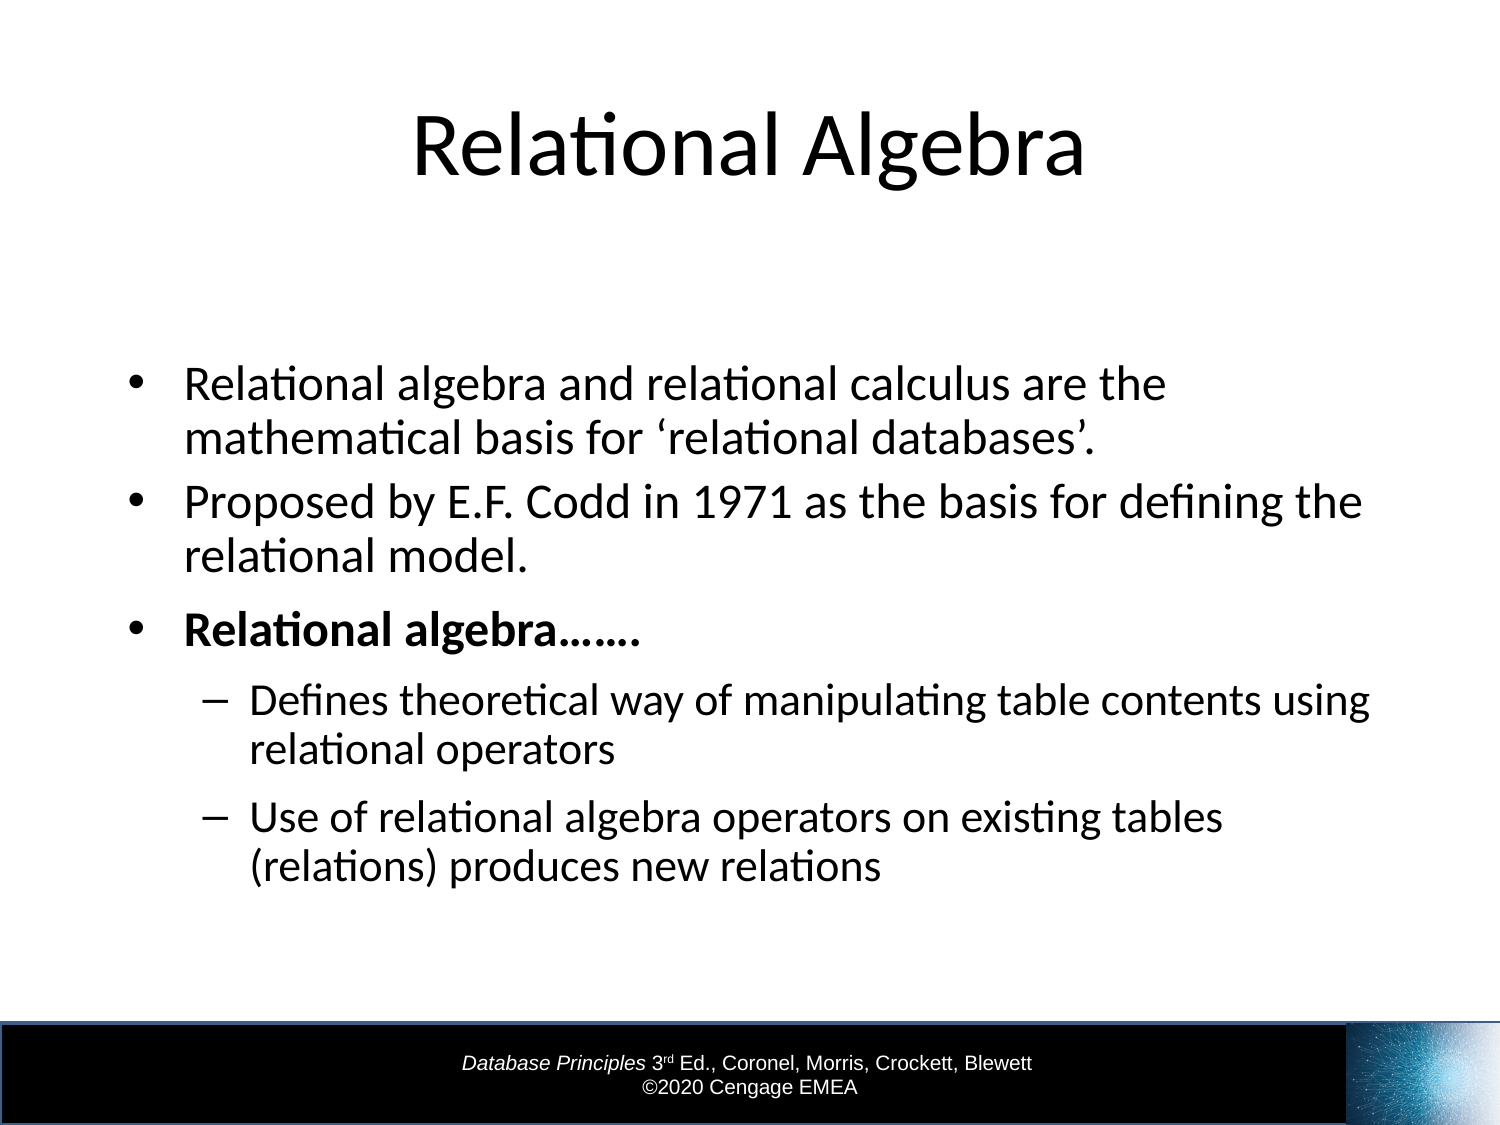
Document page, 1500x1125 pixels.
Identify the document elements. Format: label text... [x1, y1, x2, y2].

list Relational algebra and relational calculus are the mathematical basis for ‘relational databases’. Proposed by E.F. Codd in 1971 as the basis for defining the relational model. Relational algebra……. Defines theoretical way of manipulating table contents using relational operators Use of relational algebra operators on existing tables (relations) produces new relations [112, 350, 1388, 904]
picture [1346, 1023, 1500, 1125]
title Relational Algebra [75, 45, 1425, 233]
